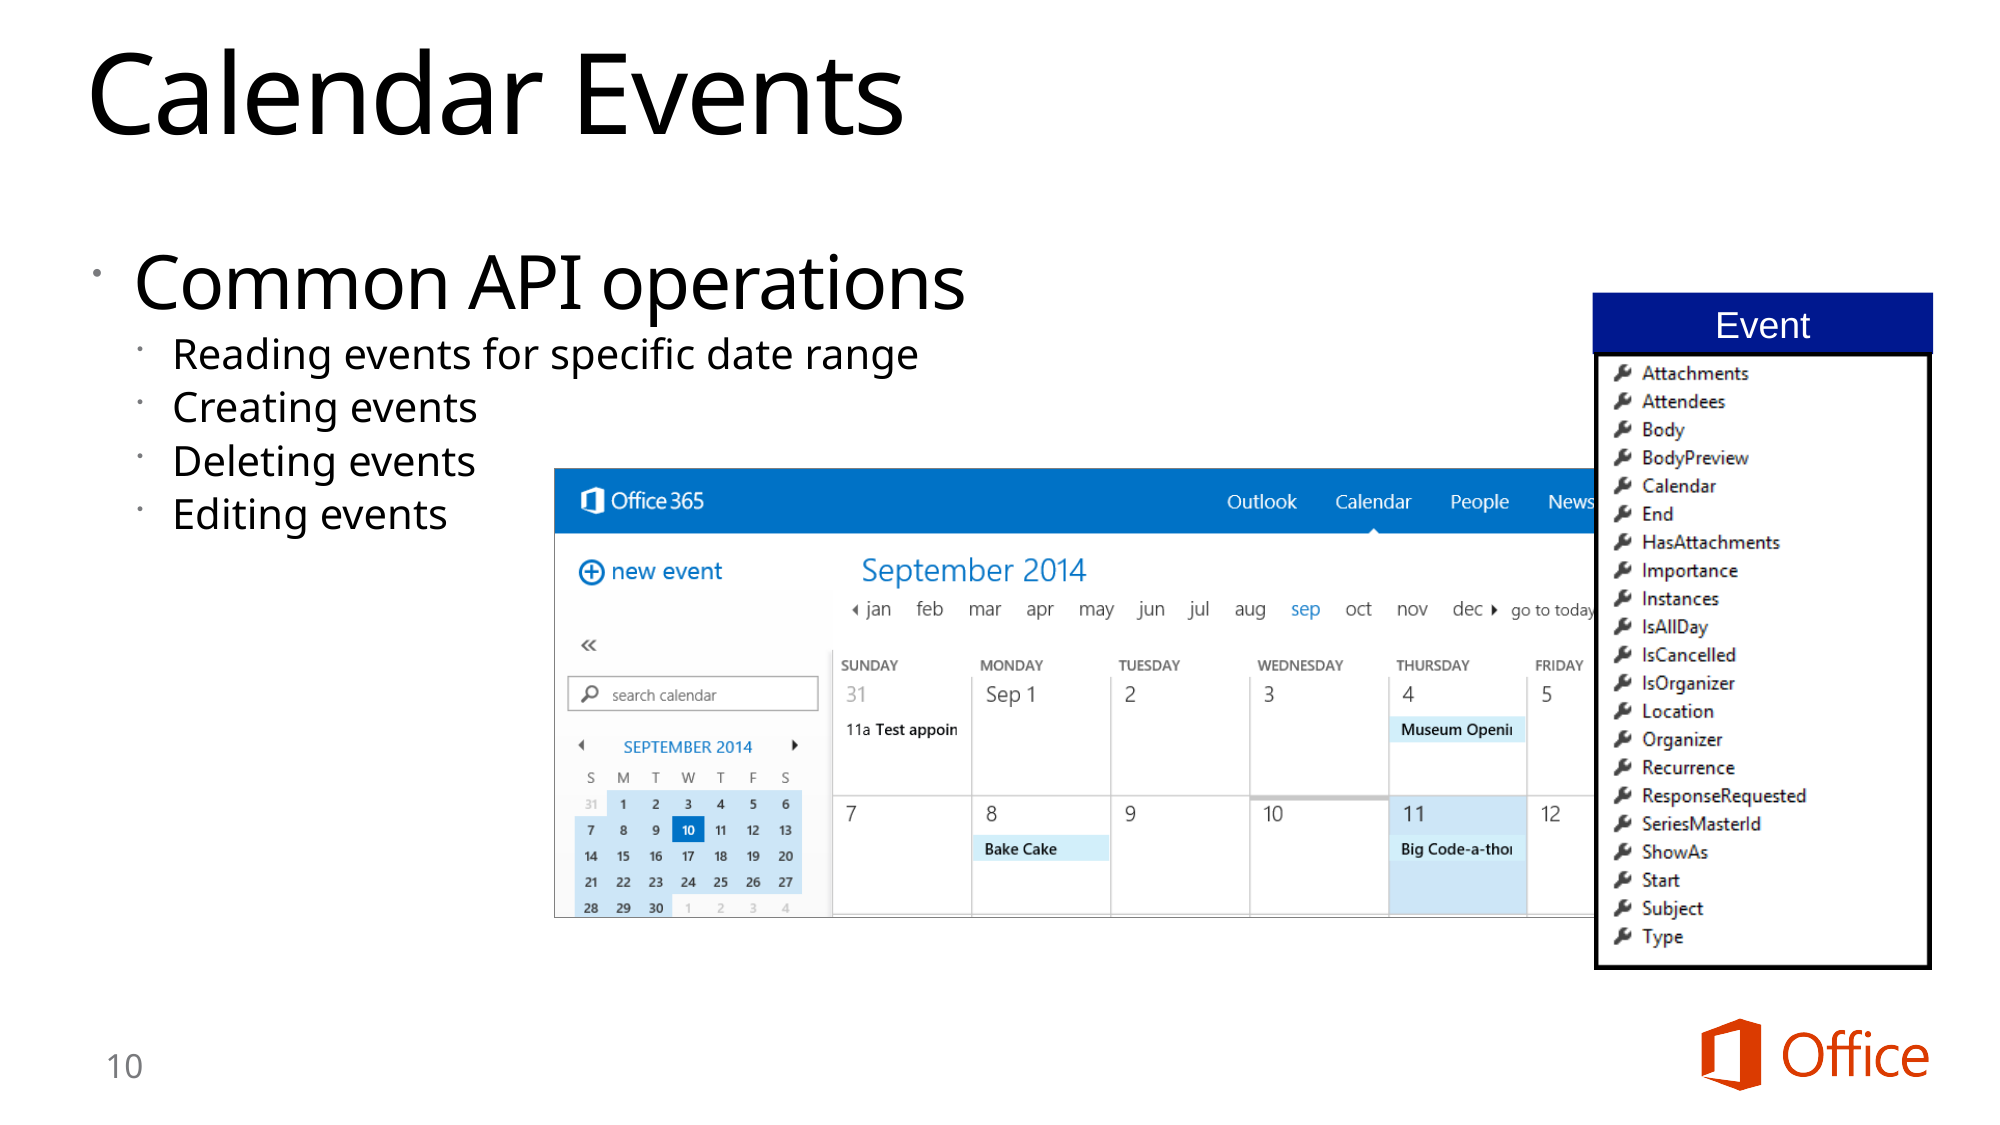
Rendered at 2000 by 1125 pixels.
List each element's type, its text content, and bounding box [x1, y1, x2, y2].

list Common API operations Reading events for specific date range Creating events Deleting events Editing events [87, 244, 1916, 580]
text_box Event [1592, 292, 1934, 355]
slide_number 10 [85, 1049, 178, 1086]
title Calendar Events [85, 37, 1914, 161]
picture [554, 351, 1932, 970]
picture [1670, 987, 1960, 1122]
